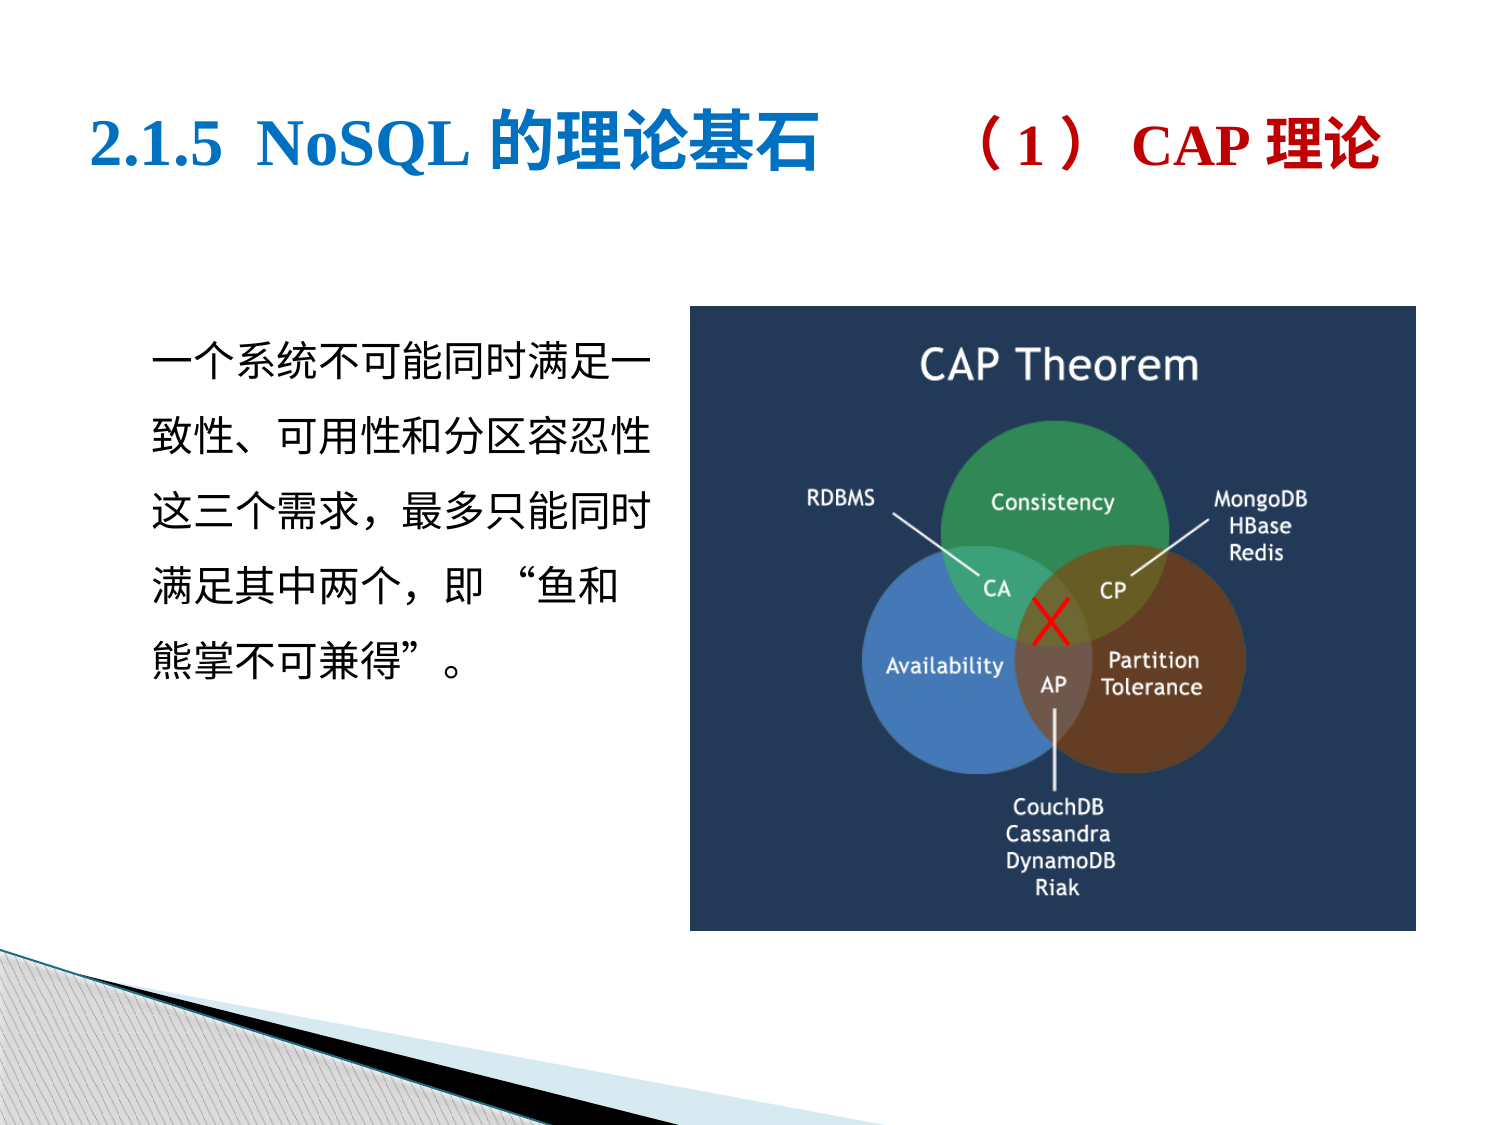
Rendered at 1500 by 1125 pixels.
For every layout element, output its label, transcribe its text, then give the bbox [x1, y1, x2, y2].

picture [690, 305, 1417, 931]
title 2.1.5 NoSQL的理论基石 （1）CAP理论 [75, 45, 1400, 233]
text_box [1033, 597, 1070, 646]
list 一个系统不可能同时满足一致性、可用性和分区容忍性这三个需求，最多只能同时满足其中两个，即 “鱼和熊掌不可兼得”。 [76, 302, 669, 1046]
